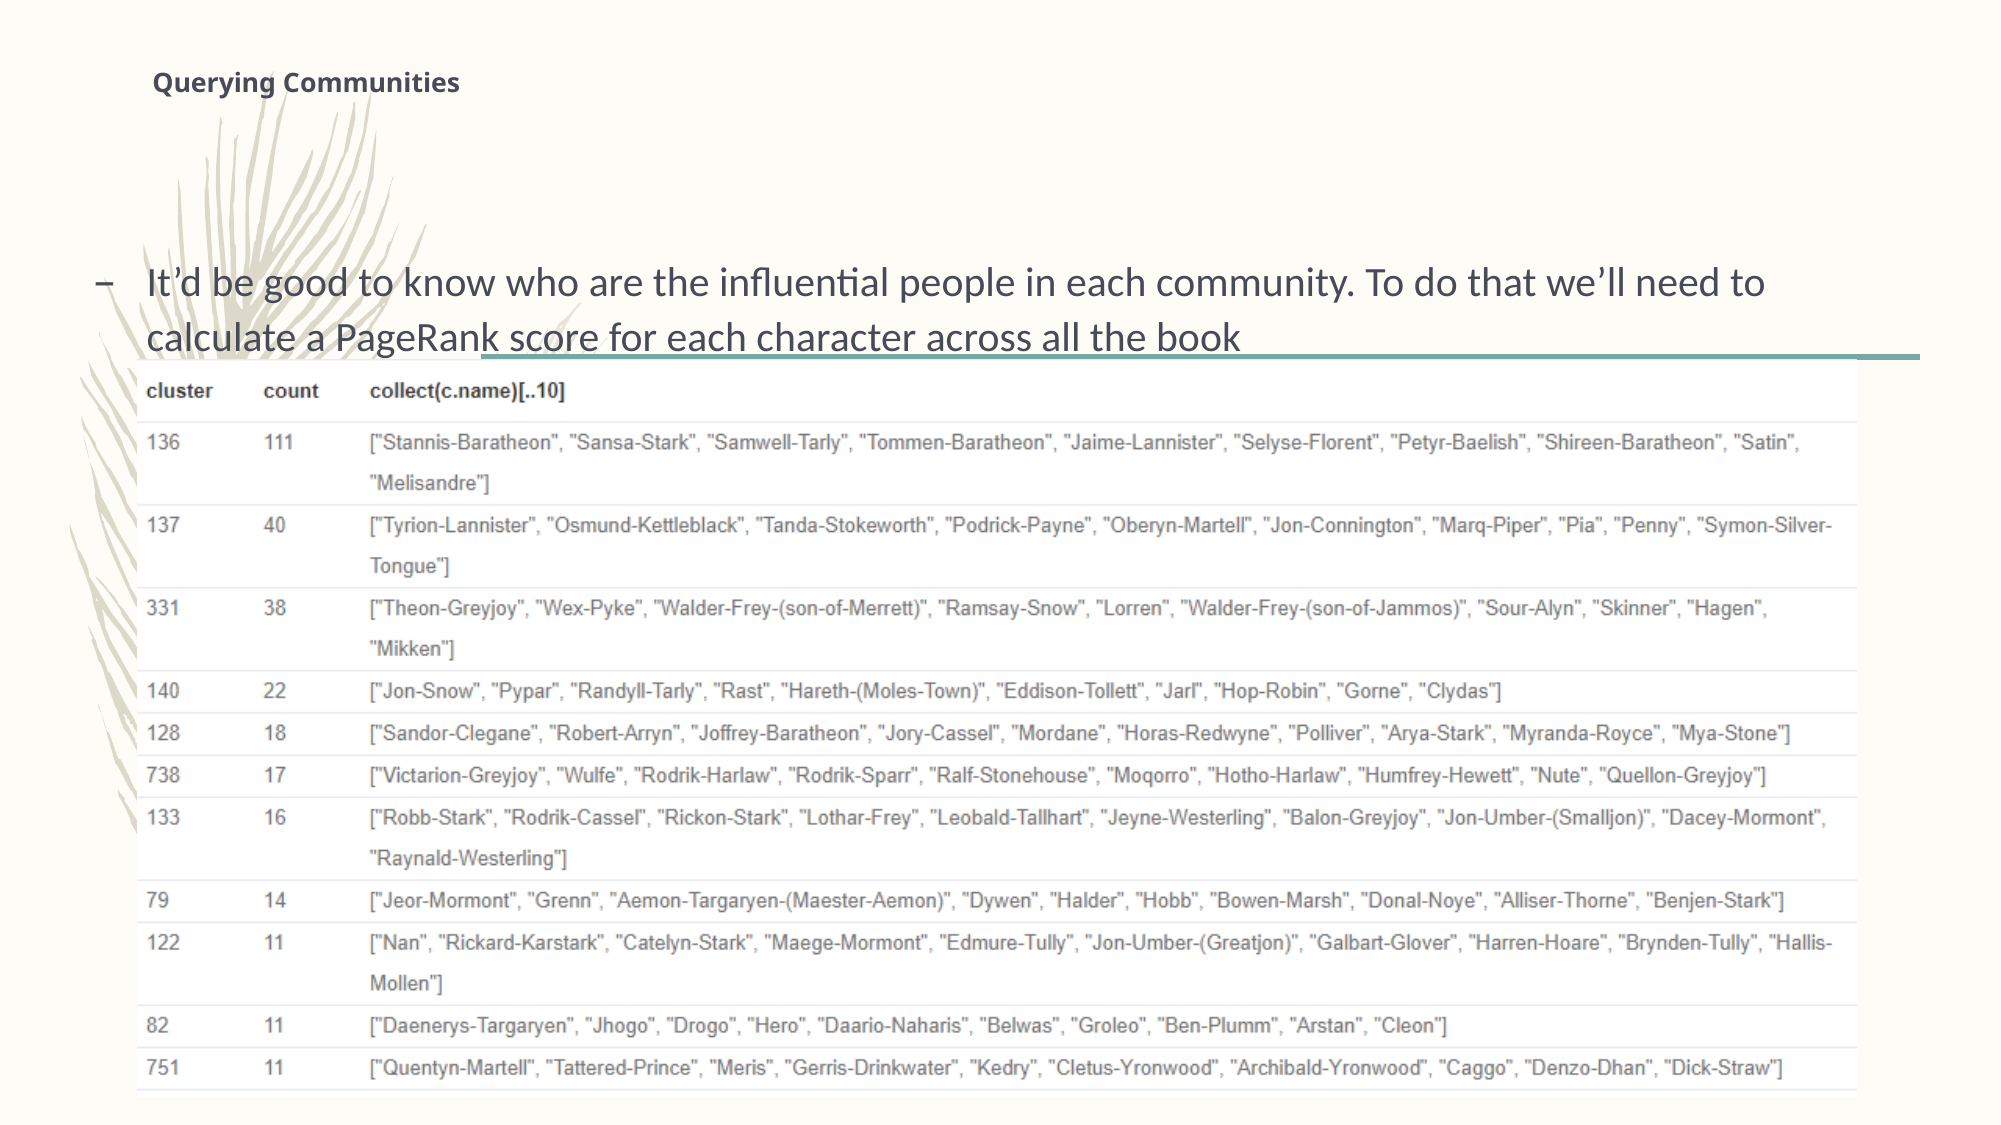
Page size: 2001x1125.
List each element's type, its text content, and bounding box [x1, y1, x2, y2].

title Querying Communities [137, 59, 1863, 172]
picture [137, 358, 1857, 1097]
list It’d be good to know who are the influential people in each community. To do that we’ll need to calculate a PageRank score for each character across all the book [79, 172, 1863, 1125]
